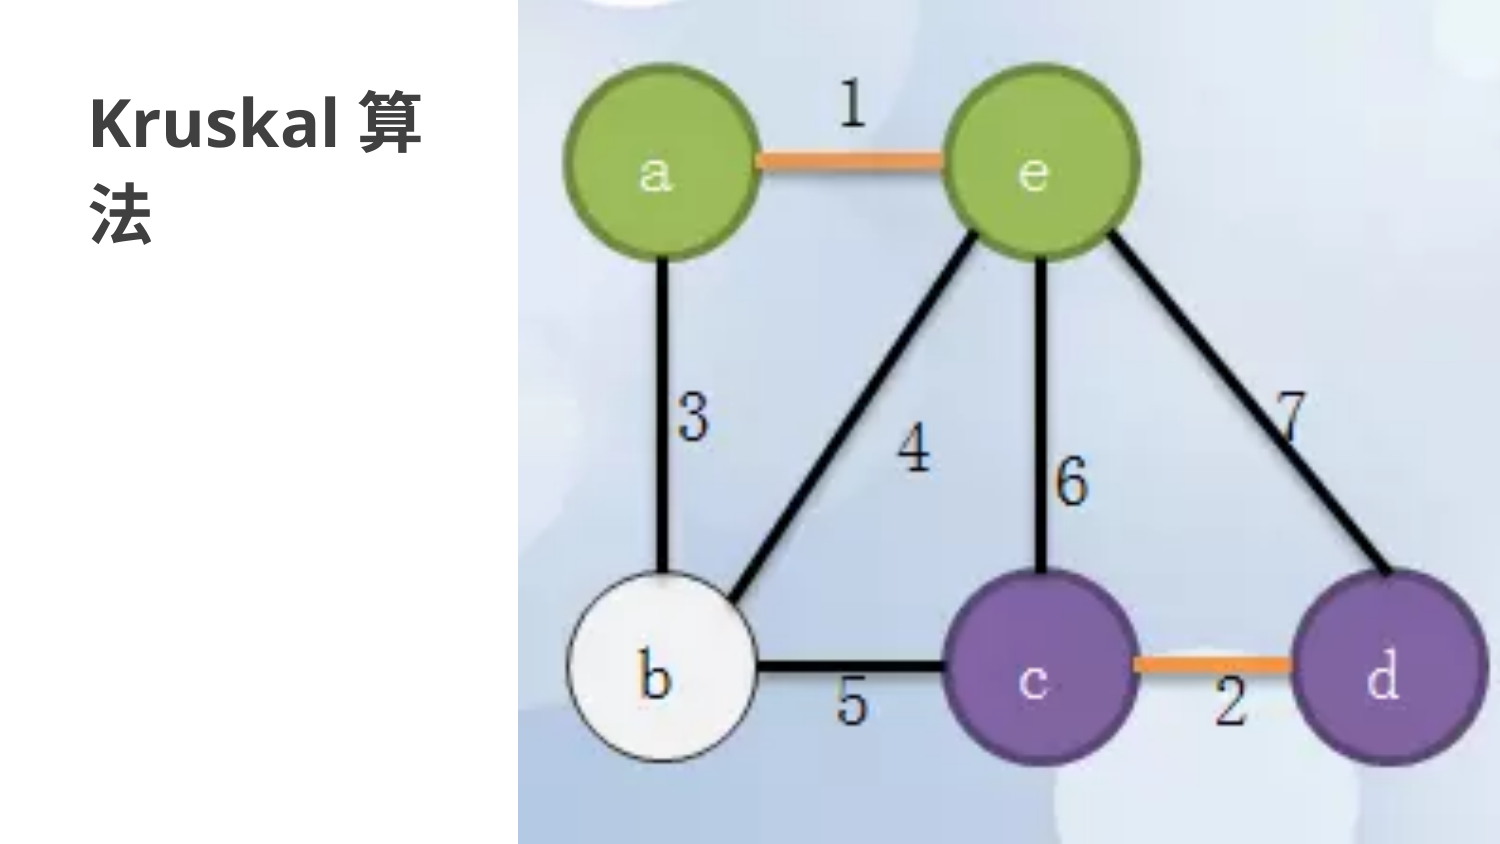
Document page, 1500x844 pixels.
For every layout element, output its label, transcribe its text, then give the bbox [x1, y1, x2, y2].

picture [517, 0, 1500, 844]
text_box Kruskal算法 [72, 53, 471, 219]
